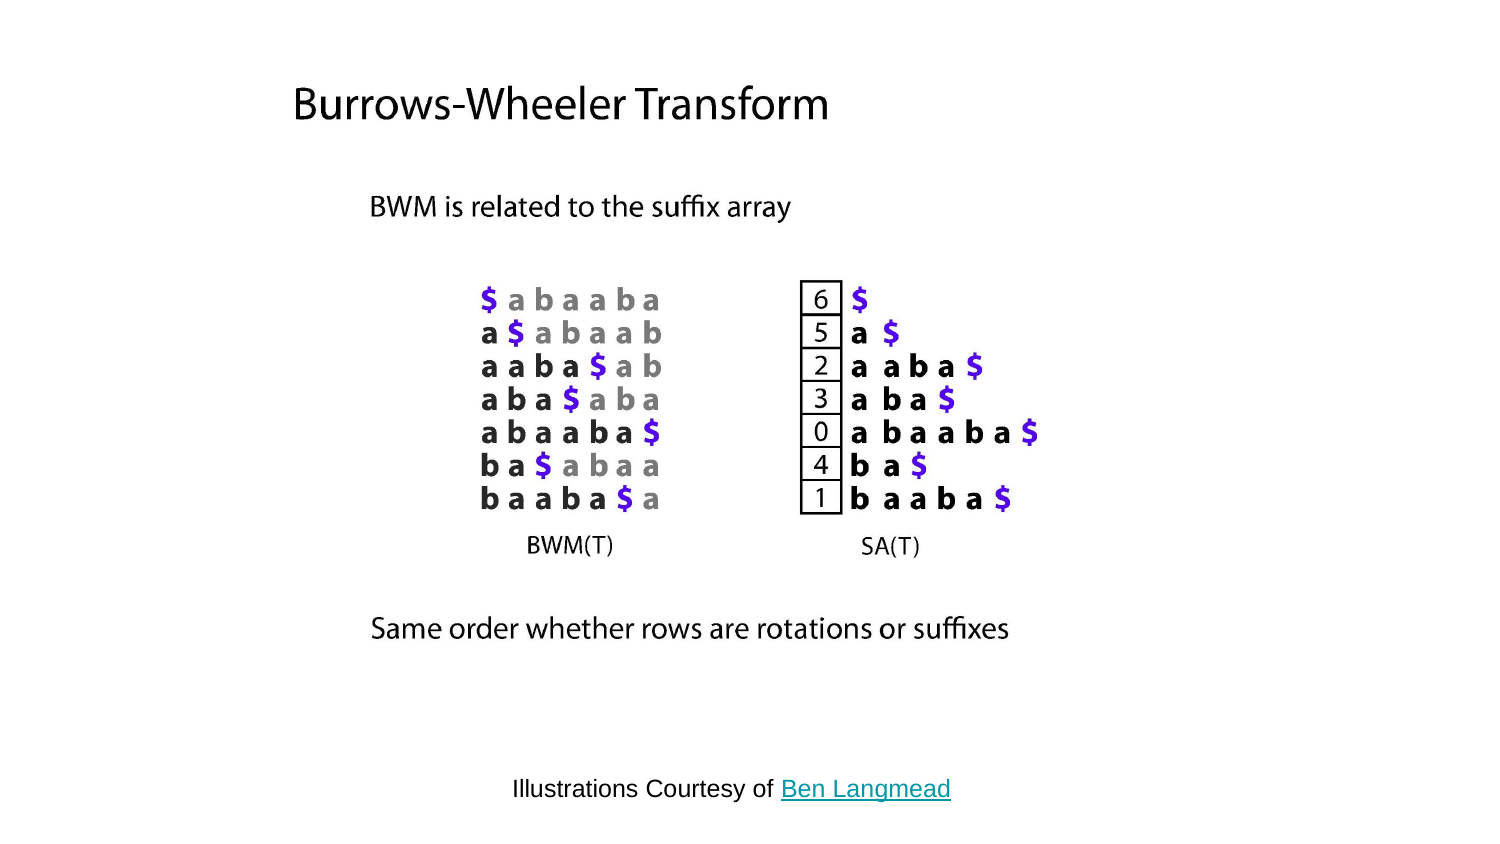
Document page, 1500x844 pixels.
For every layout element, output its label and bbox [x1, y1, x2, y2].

picture [220, 24, 1280, 819]
